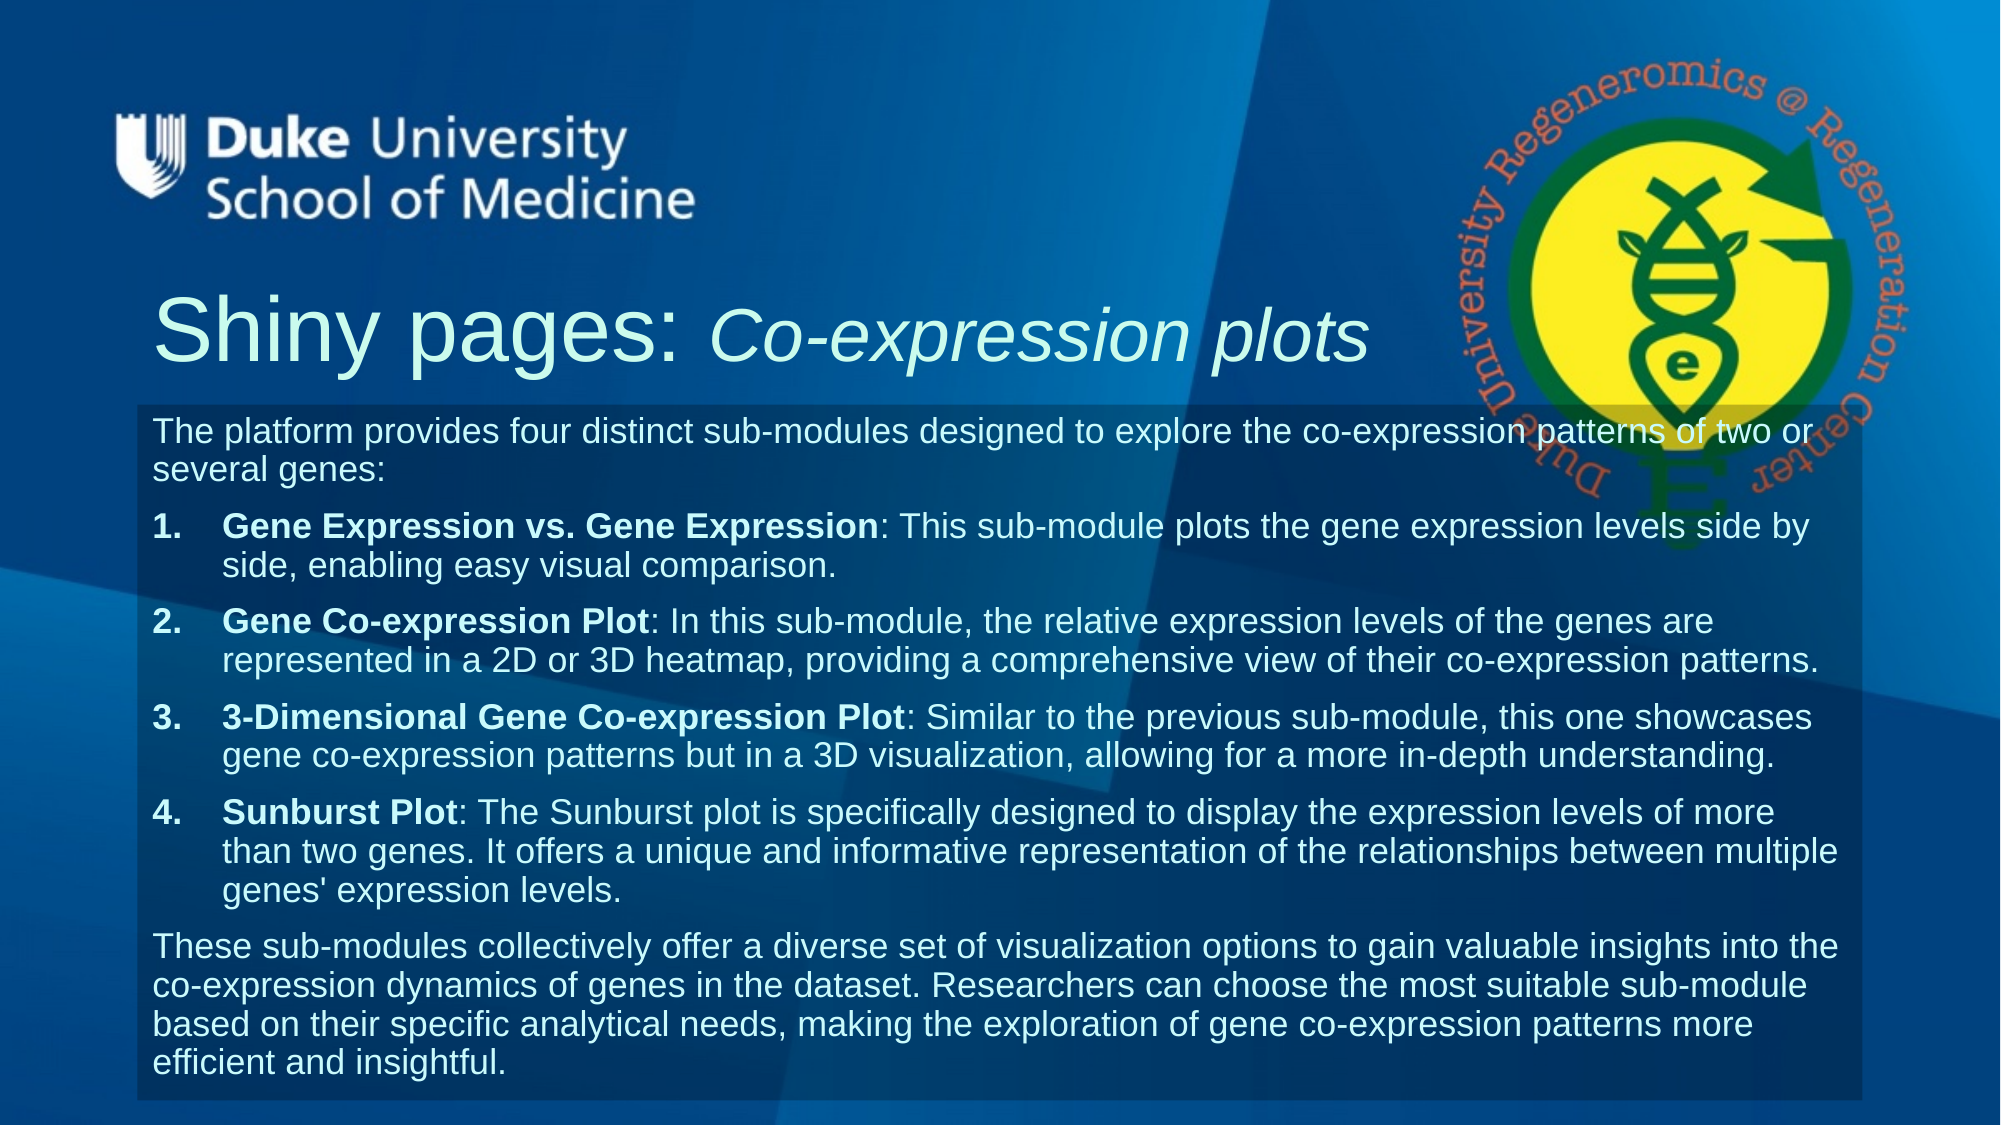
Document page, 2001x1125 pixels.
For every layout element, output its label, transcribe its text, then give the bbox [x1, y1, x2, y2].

list The platform provides four distinct sub-modules designed to explore the co-expression patterns of two or several genes: Gene Expression vs. Gene Expression: This sub-module plots the gene expression levels side by side, enabling easy visual comparison. Gene Co-expression Plot: In this sub-module, the relative expression levels of the genes are represented in a 2D or 3D heatmap, providing a comprehensive view of their co-expression patterns. 3-Dimensional Gene Co-expression Plot: Similar to the previous sub-module, this one showcases gene co-expression patterns but in a 3D visualization, allowing for a more in-depth understanding. Sunburst Plot: The Sunburst plot is specifically designed to display the expression levels of more than two genes. It offers a unique and informative representation of the relationships between multiple genes' expression levels. These sub-modules collectively offer a diverse set of visualization options to gain valuable insights into the co-expression dynamics of genes in the dataset. Researchers can choose the most suitable sub-module based on their specific analytical needs, making the exploration of gene co-expression patterns more efficient and insightful. [137, 404, 1863, 1101]
picture [0, 0, 2001, 1125]
picture [1912, 212, 1920, 219]
title Shiny pages: Co-expression plots [137, 222, 1437, 404]
